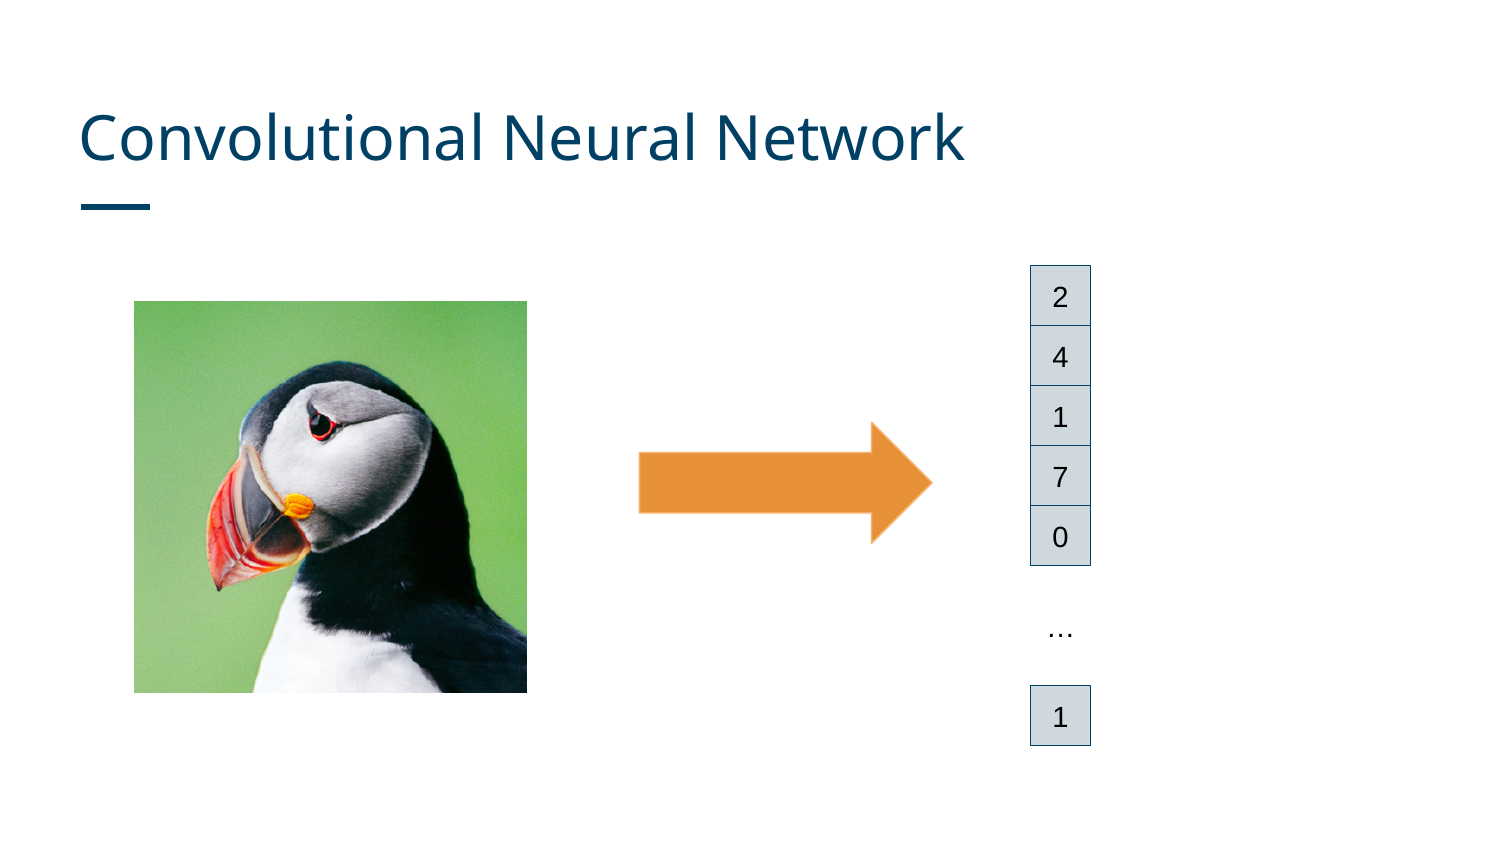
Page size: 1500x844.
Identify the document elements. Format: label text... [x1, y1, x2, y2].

picture [134, 300, 528, 693]
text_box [1030, 265, 1091, 746]
title Convolutional Neural Network [63, 75, 1437, 188]
text_box [639, 422, 933, 544]
